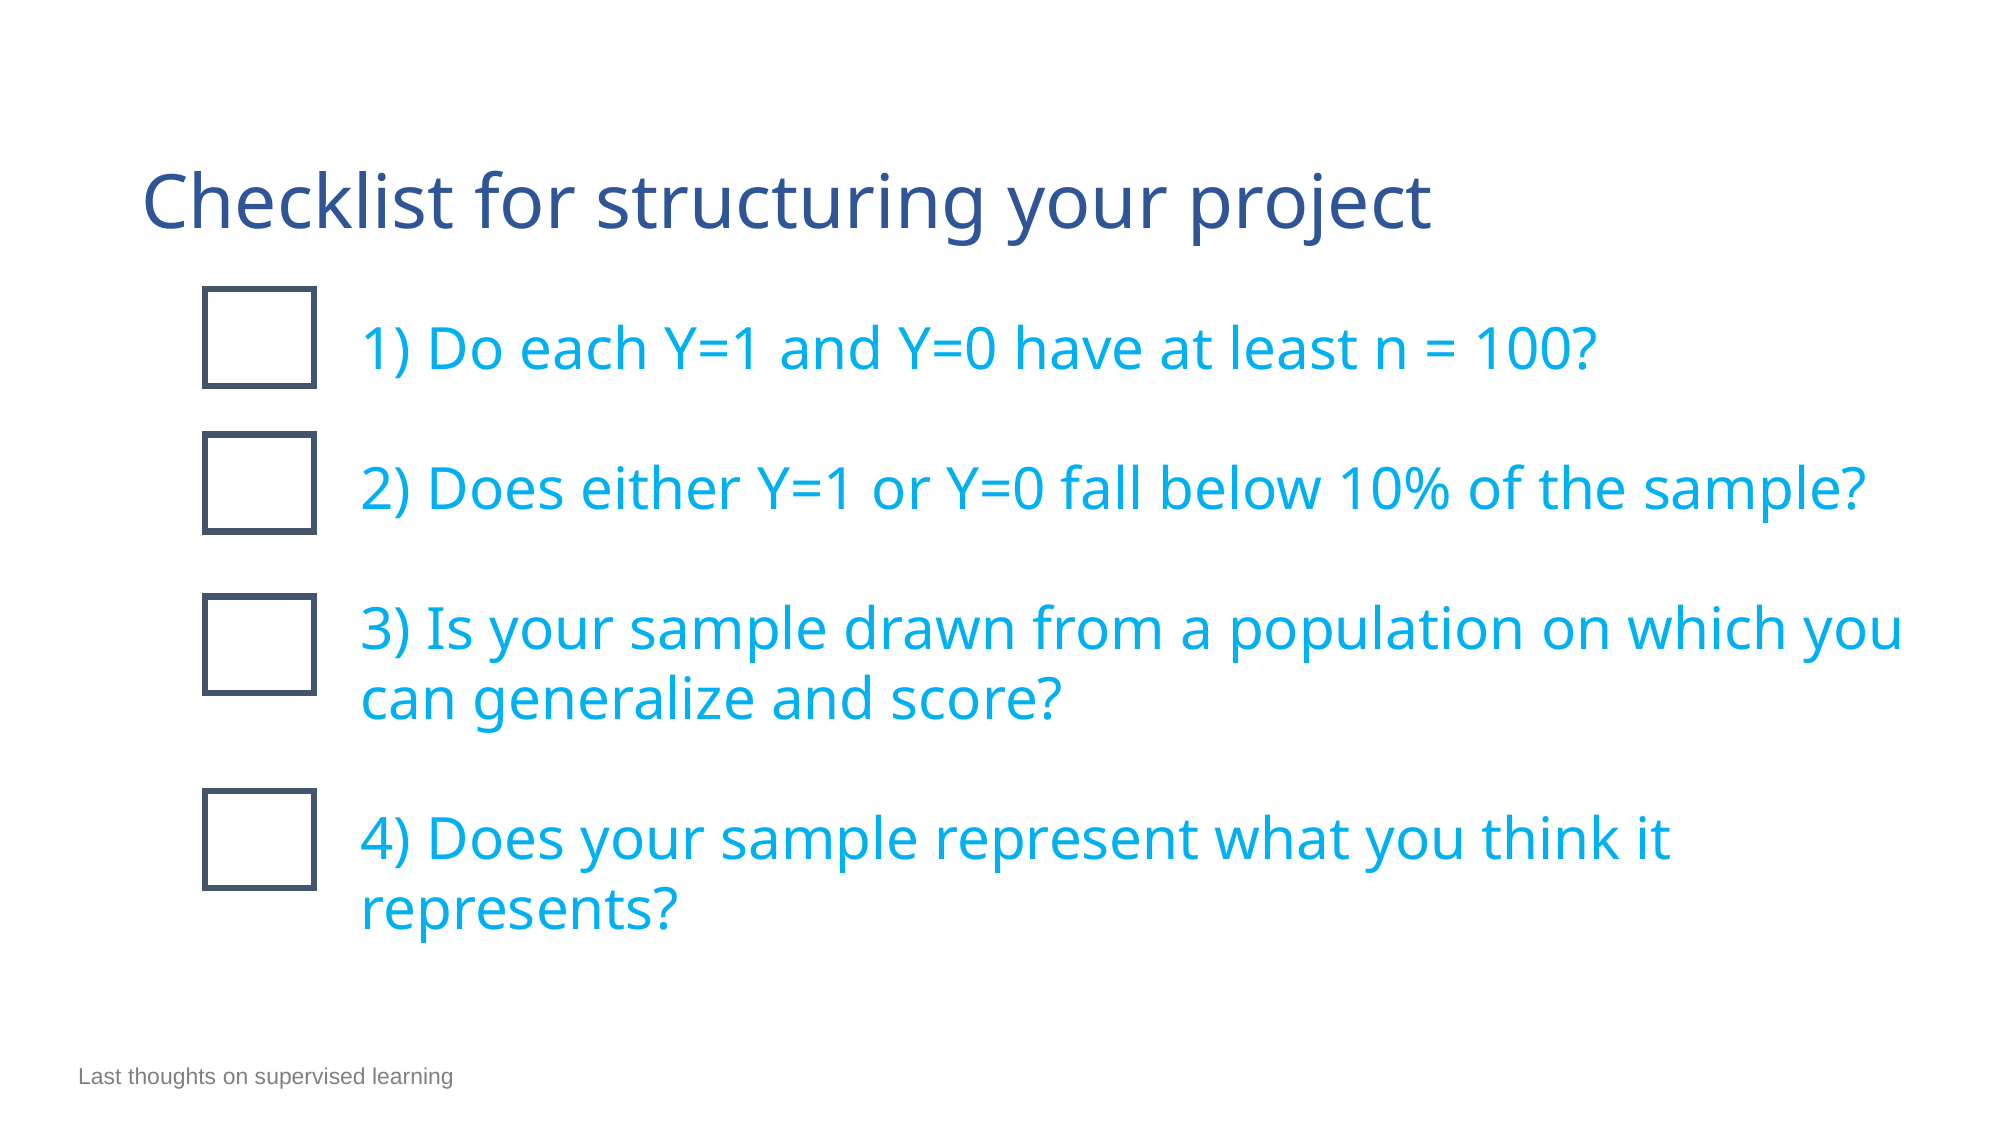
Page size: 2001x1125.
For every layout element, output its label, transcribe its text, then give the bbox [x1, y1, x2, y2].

text_box 1) Do each Y=1 and Y=0 have at least n = 100? 2) Does either Y=1 or Y=0 fall below 10% of the sample? 3) Is your sample drawn from a population on which you can generalize and score? 4) Does your sample represent what you think it represents? [346, 303, 2000, 1069]
text_box Last thoughts on supervised learning [63, 1053, 575, 1097]
text_box [204, 595, 315, 694]
text_box [204, 790, 315, 889]
text_box [204, 433, 315, 532]
text_box Checklist for structuring your project [126, 146, 1781, 251]
text_box [204, 288, 315, 387]
